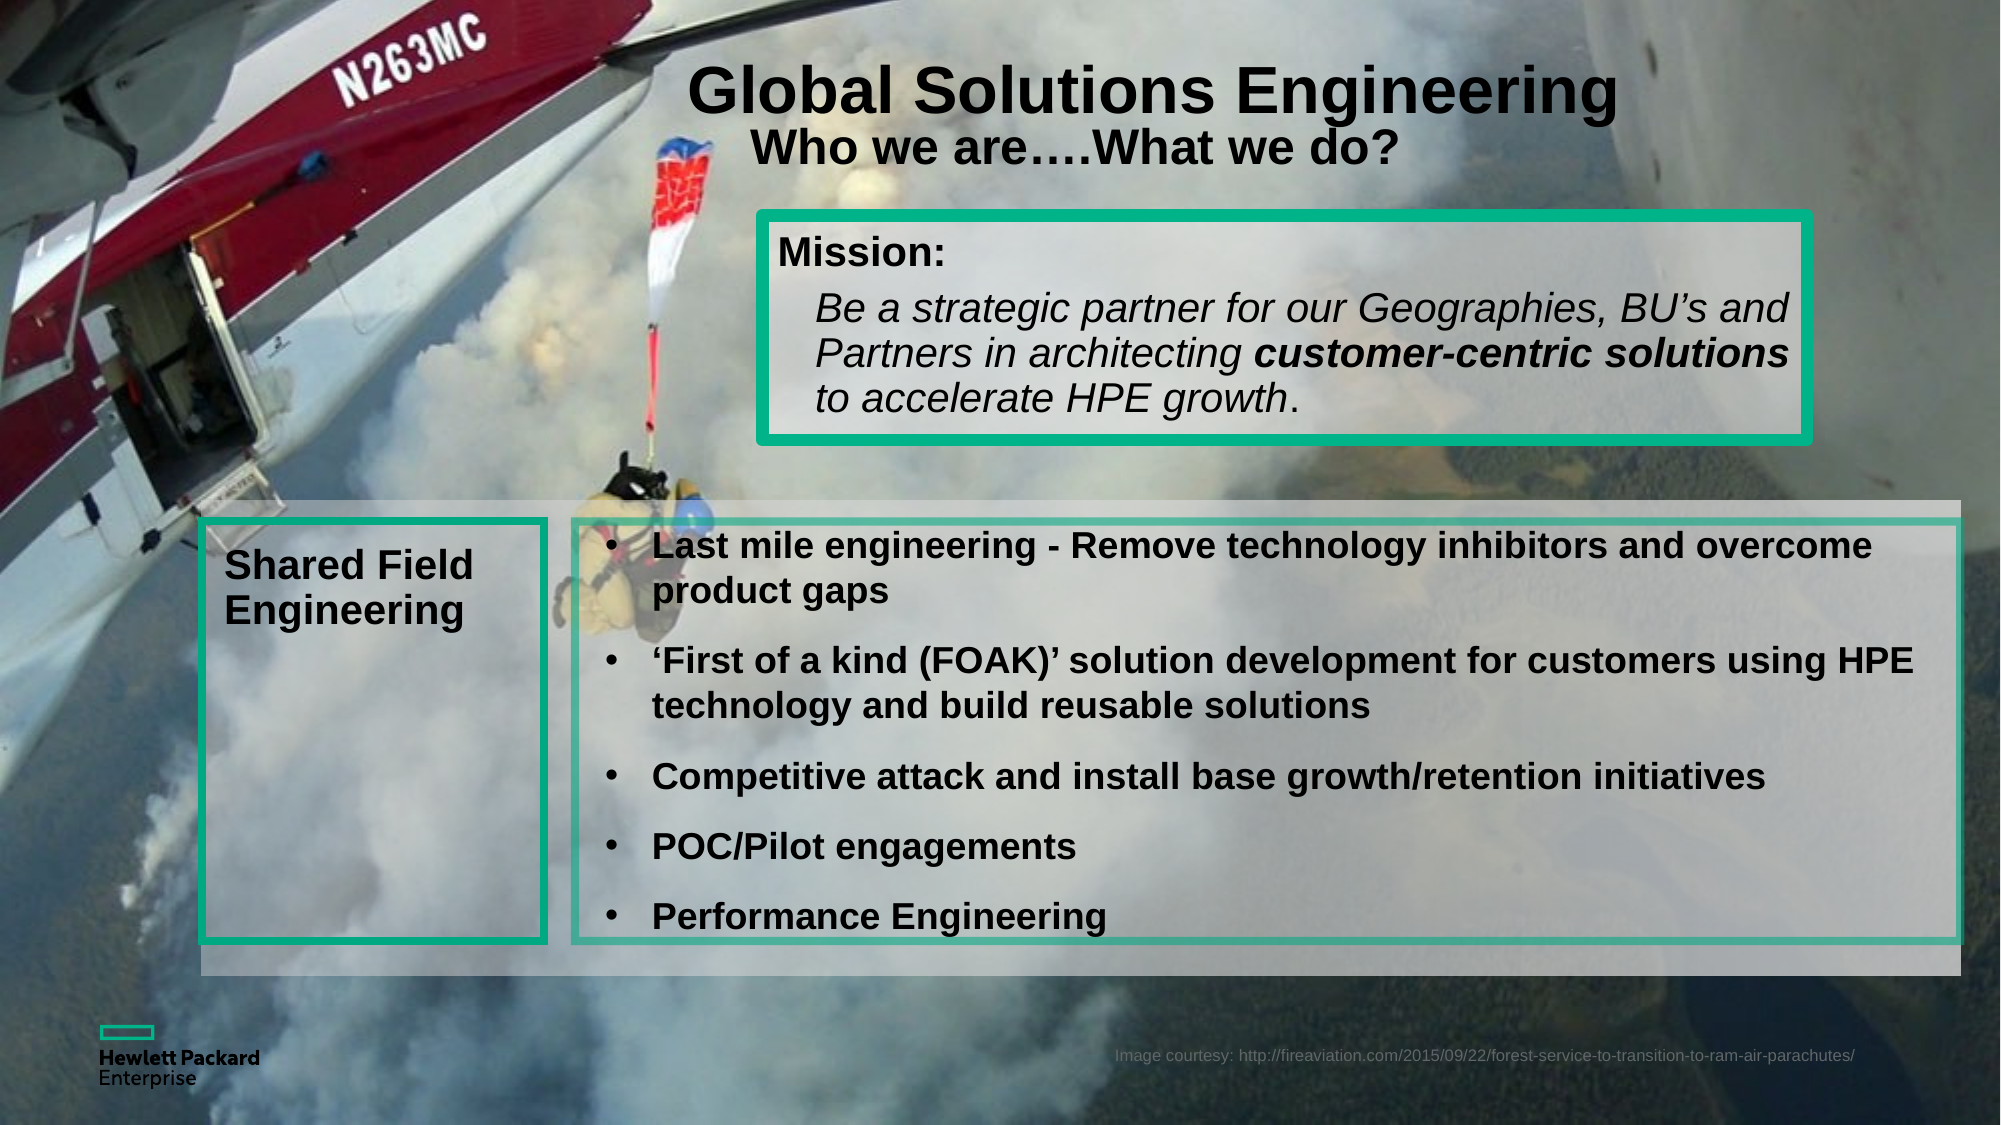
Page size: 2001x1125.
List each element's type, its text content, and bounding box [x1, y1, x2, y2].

picture [0, 0, 2001, 1125]
title Global Solutions Engineering Who we are….What we do? [687, 62, 1650, 438]
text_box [201, 499, 1961, 975]
text_box Image courtesy: http://fireaviation.com/2015/09/22/forest-service-to-transition-to-ram-air-parachutes/ [1099, 1037, 1925, 1072]
list Mission: Be a strategic partner for our Geographies, BU’s and Partners in architecting customer-centric solutions to accelerate HPE growth. [762, 215, 1807, 441]
